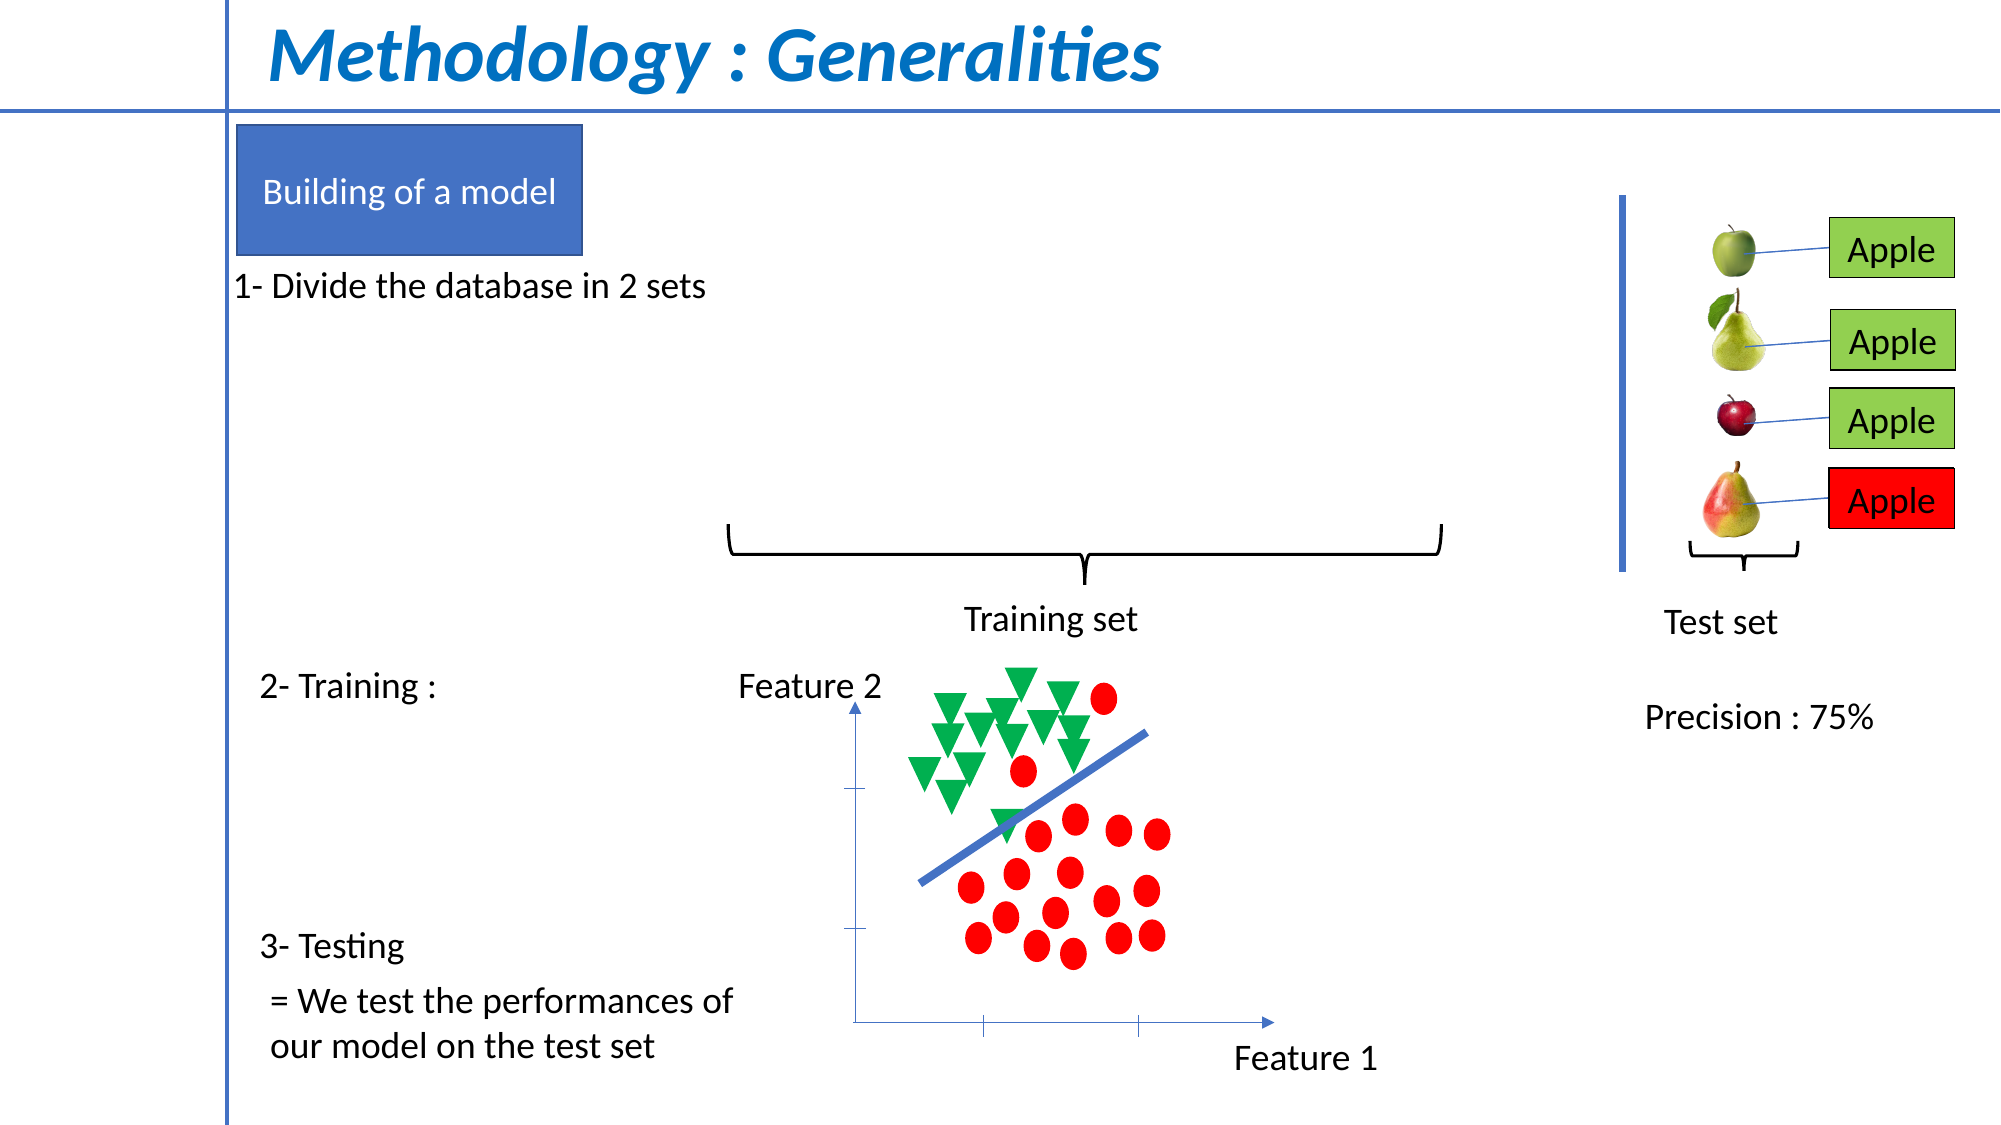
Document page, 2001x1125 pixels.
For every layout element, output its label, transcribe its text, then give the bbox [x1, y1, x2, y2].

text_box Precision : 75% [1619, 684, 1900, 744]
text_box [991, 900, 1021, 935]
picture [1701, 458, 1762, 540]
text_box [1743, 417, 1830, 424]
text_box [906, 756, 919, 783]
text_box [1089, 681, 1119, 717]
text_box Apple [1829, 388, 1955, 449]
text_box [1041, 895, 1070, 931]
text_box Test set [1550, 589, 1892, 650]
text_box [727, 524, 1442, 585]
text_box [993, 722, 1031, 732]
text_box [1002, 666, 1040, 706]
text_box [1147, 817, 1172, 852]
picture [1717, 394, 1756, 436]
text_box [1092, 884, 1122, 919]
text_box [1689, 540, 1799, 571]
text_box [1044, 680, 1082, 719]
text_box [919, 732, 1147, 884]
text_box [1059, 936, 1088, 972]
text_box Feature 2 [723, 653, 898, 714]
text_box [1745, 340, 1831, 347]
text_box 3- Testing [244, 913, 662, 973]
text_box Training set [692, 586, 1410, 647]
text_box [1132, 873, 1162, 909]
text_box Apple [1830, 309, 1956, 370]
text_box Building of a model [236, 124, 583, 253]
text_box [1137, 918, 1167, 953]
text_box 1- Divide the database in 2 sets [217, 253, 781, 314]
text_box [1743, 247, 1830, 254]
list Methodology : Generalities [252, 5, 1876, 101]
text_box [929, 722, 967, 732]
text_box [984, 697, 1019, 722]
text_box [964, 920, 993, 956]
text_box Feature 1 [1219, 1025, 1393, 1086]
text_box [956, 884, 986, 905]
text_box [1742, 498, 1829, 505]
text_box [931, 692, 969, 731]
text_box 2- Training : [244, 653, 663, 714]
text_box Apple [1829, 217, 1955, 278]
text_box [962, 711, 995, 732]
text_box [1025, 709, 1062, 732]
text_box [1059, 884, 1082, 890]
text_box [1104, 921, 1134, 956]
text_box [1057, 714, 1093, 732]
text_box = We test the performances of our model on the test set [255, 968, 782, 1074]
text_box [1022, 928, 1052, 964]
text_box [1005, 884, 1029, 892]
picture [1689, 213, 1783, 371]
text_box Apple [1829, 468, 1955, 529]
